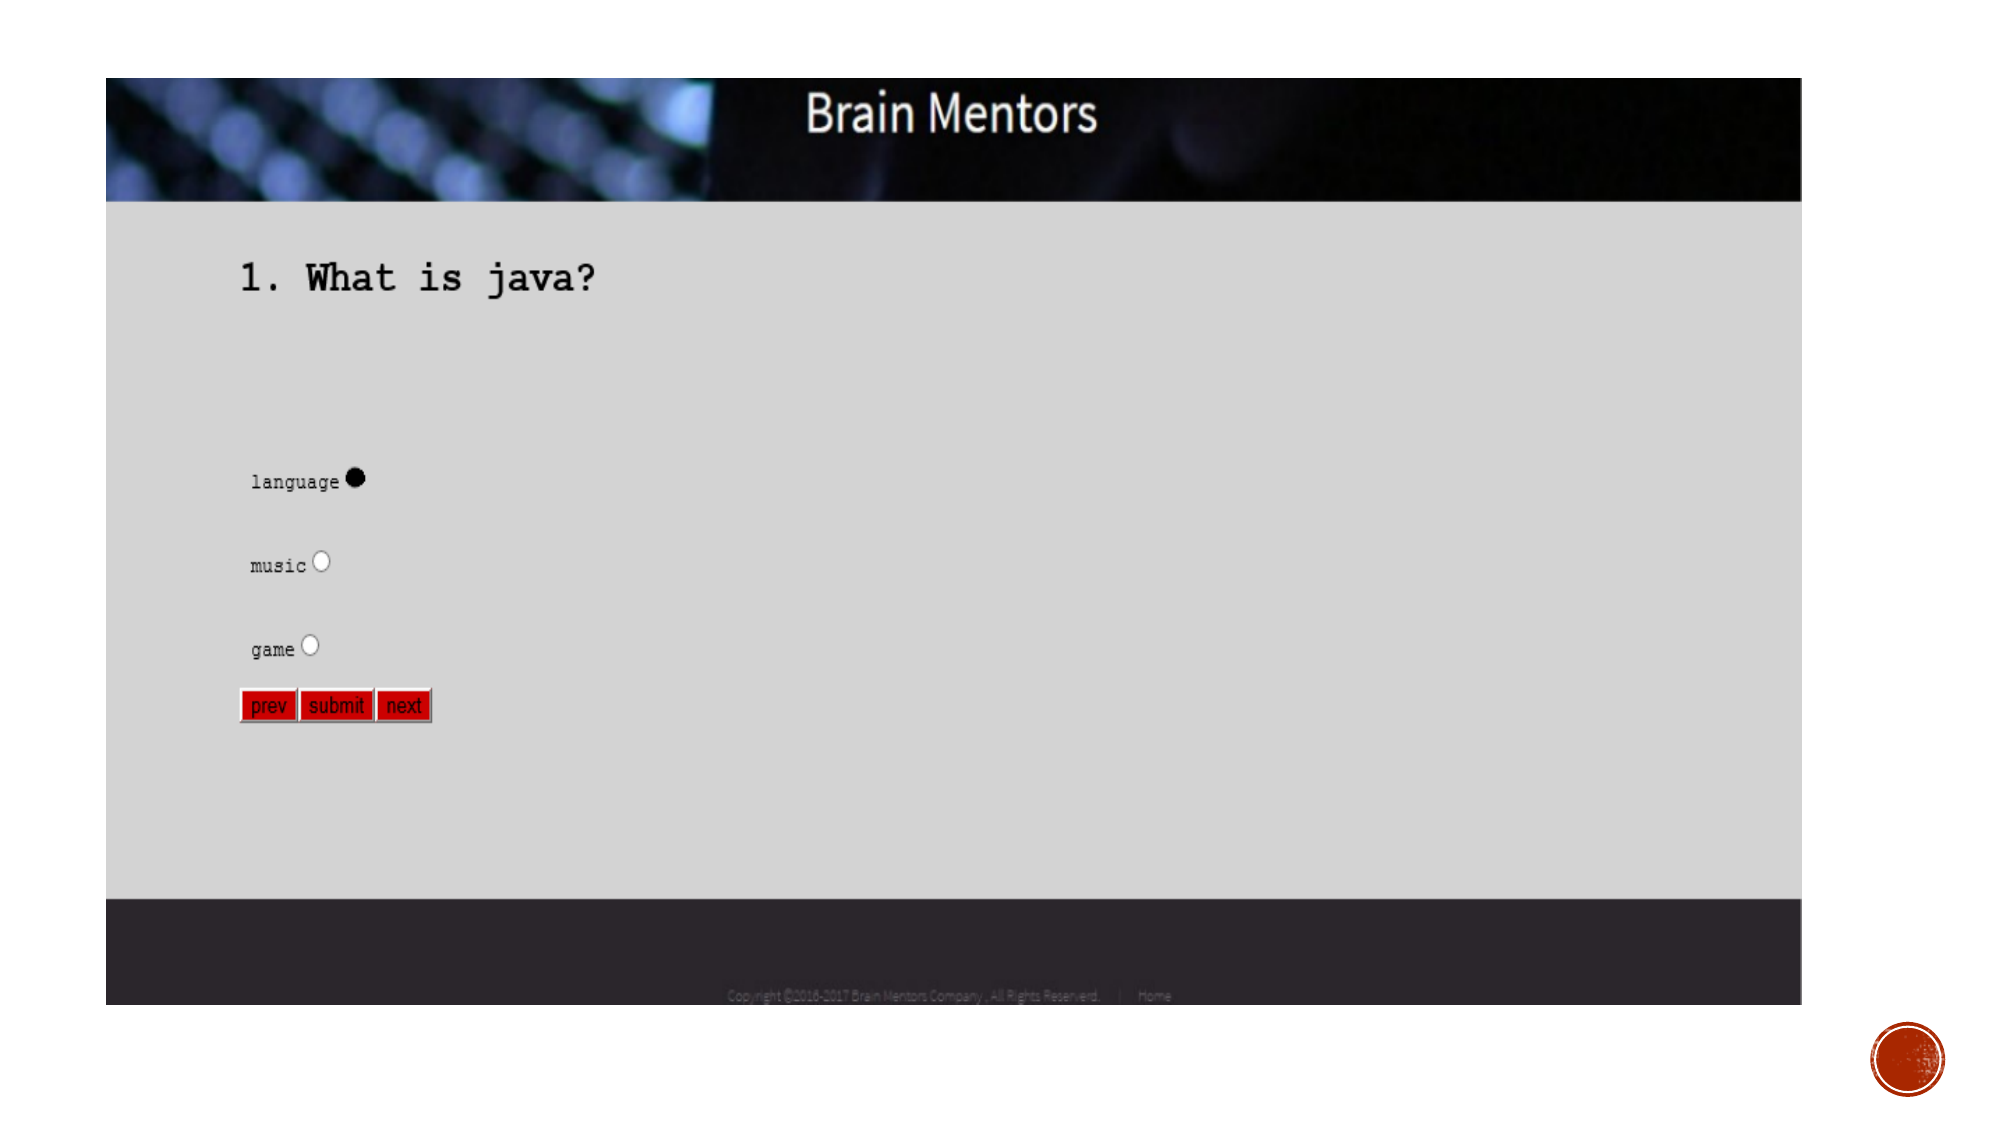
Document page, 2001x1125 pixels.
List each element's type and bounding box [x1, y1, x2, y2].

picture [1870, 1021, 1946, 1097]
picture [106, 78, 1803, 1005]
